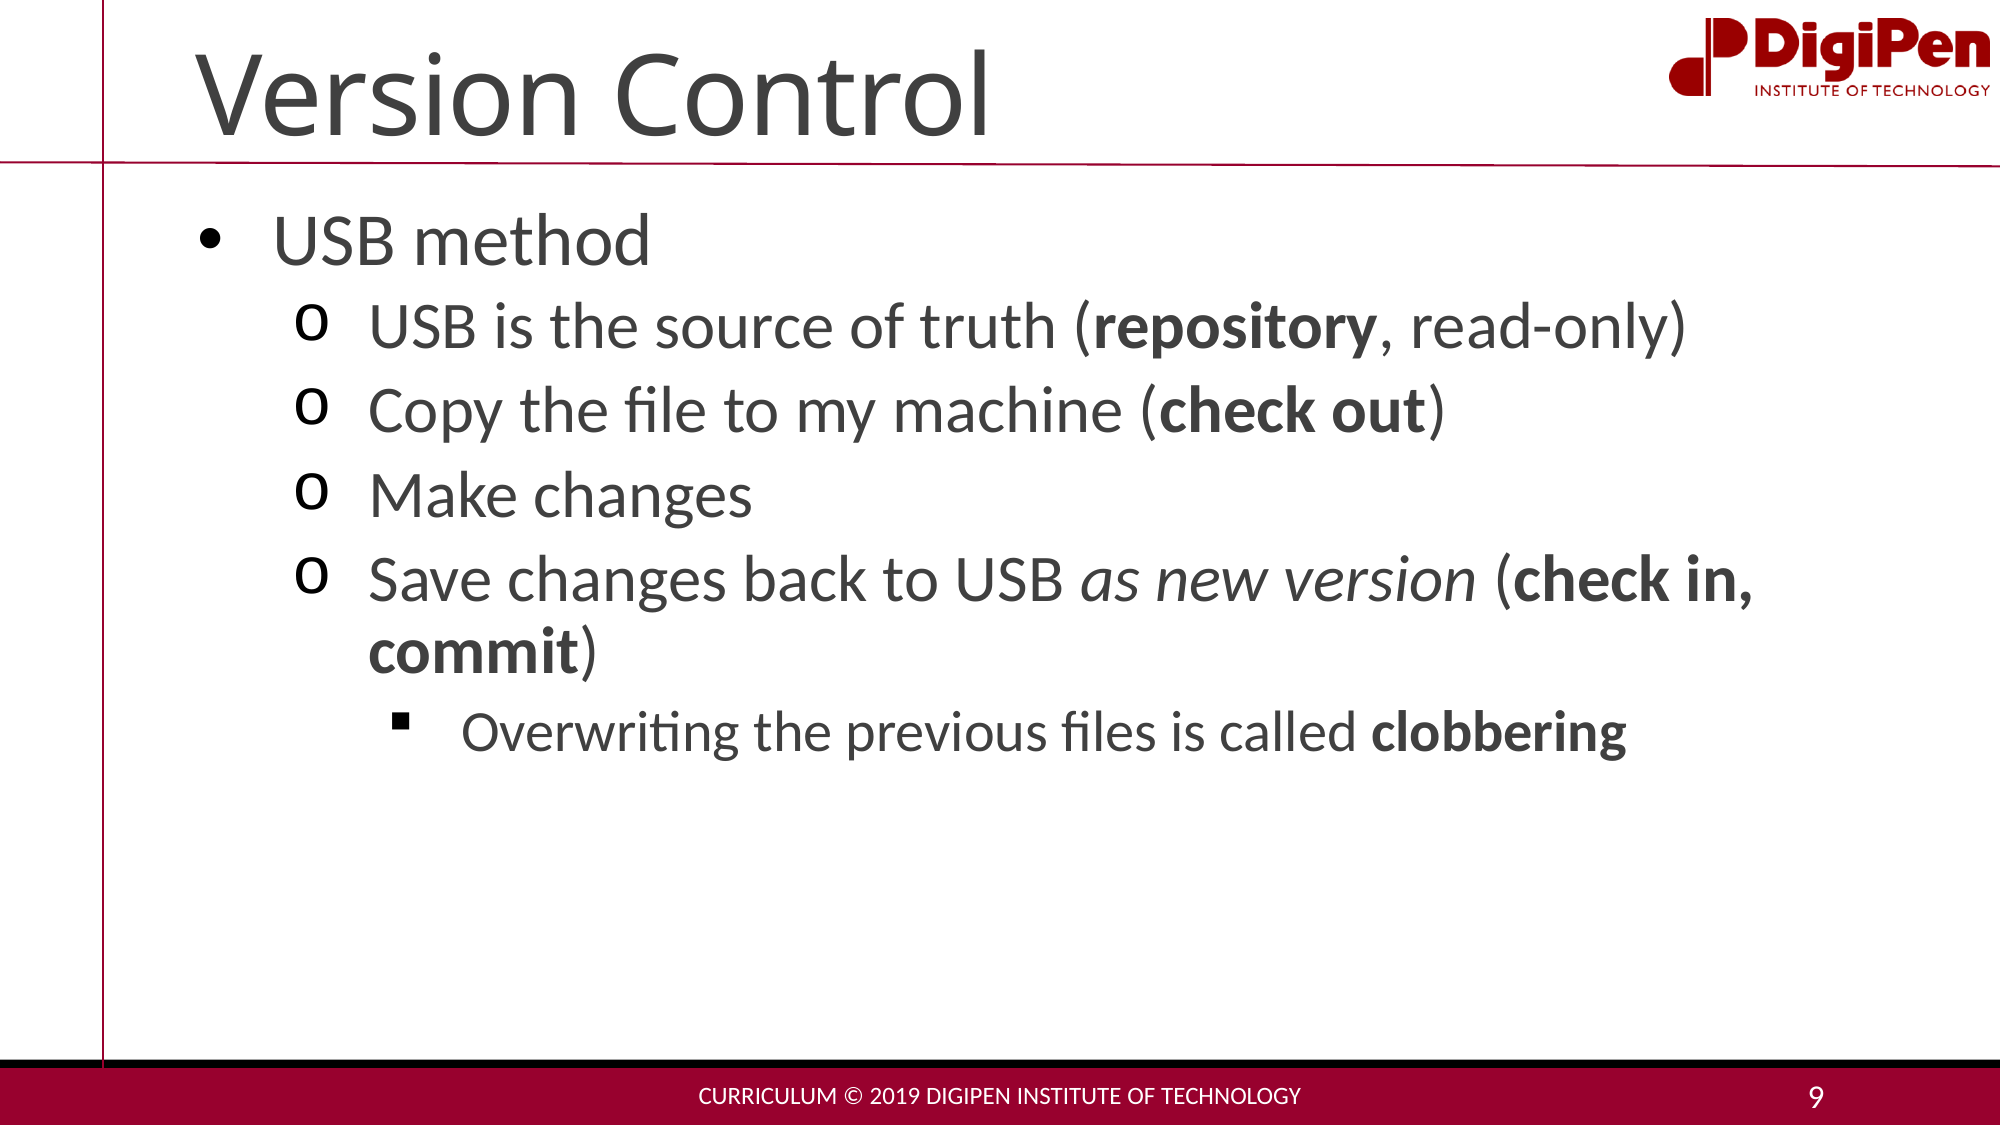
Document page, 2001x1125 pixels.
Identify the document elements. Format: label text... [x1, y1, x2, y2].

footer Curriculum © 2019 DigiPen Institute of Technology [604, 1064, 1396, 1125]
picture [1669, 17, 1991, 96]
list USB method USB is the source of truth (repository, read-only) Copy the file to my machine (check out) Make changes Save changes back to USB as new version (check in, commit) Overwriting the previous files is called clobbering [180, 193, 1830, 1040]
title Version Control [180, 24, 1830, 167]
slide_number 9 [1624, 1064, 1840, 1125]
